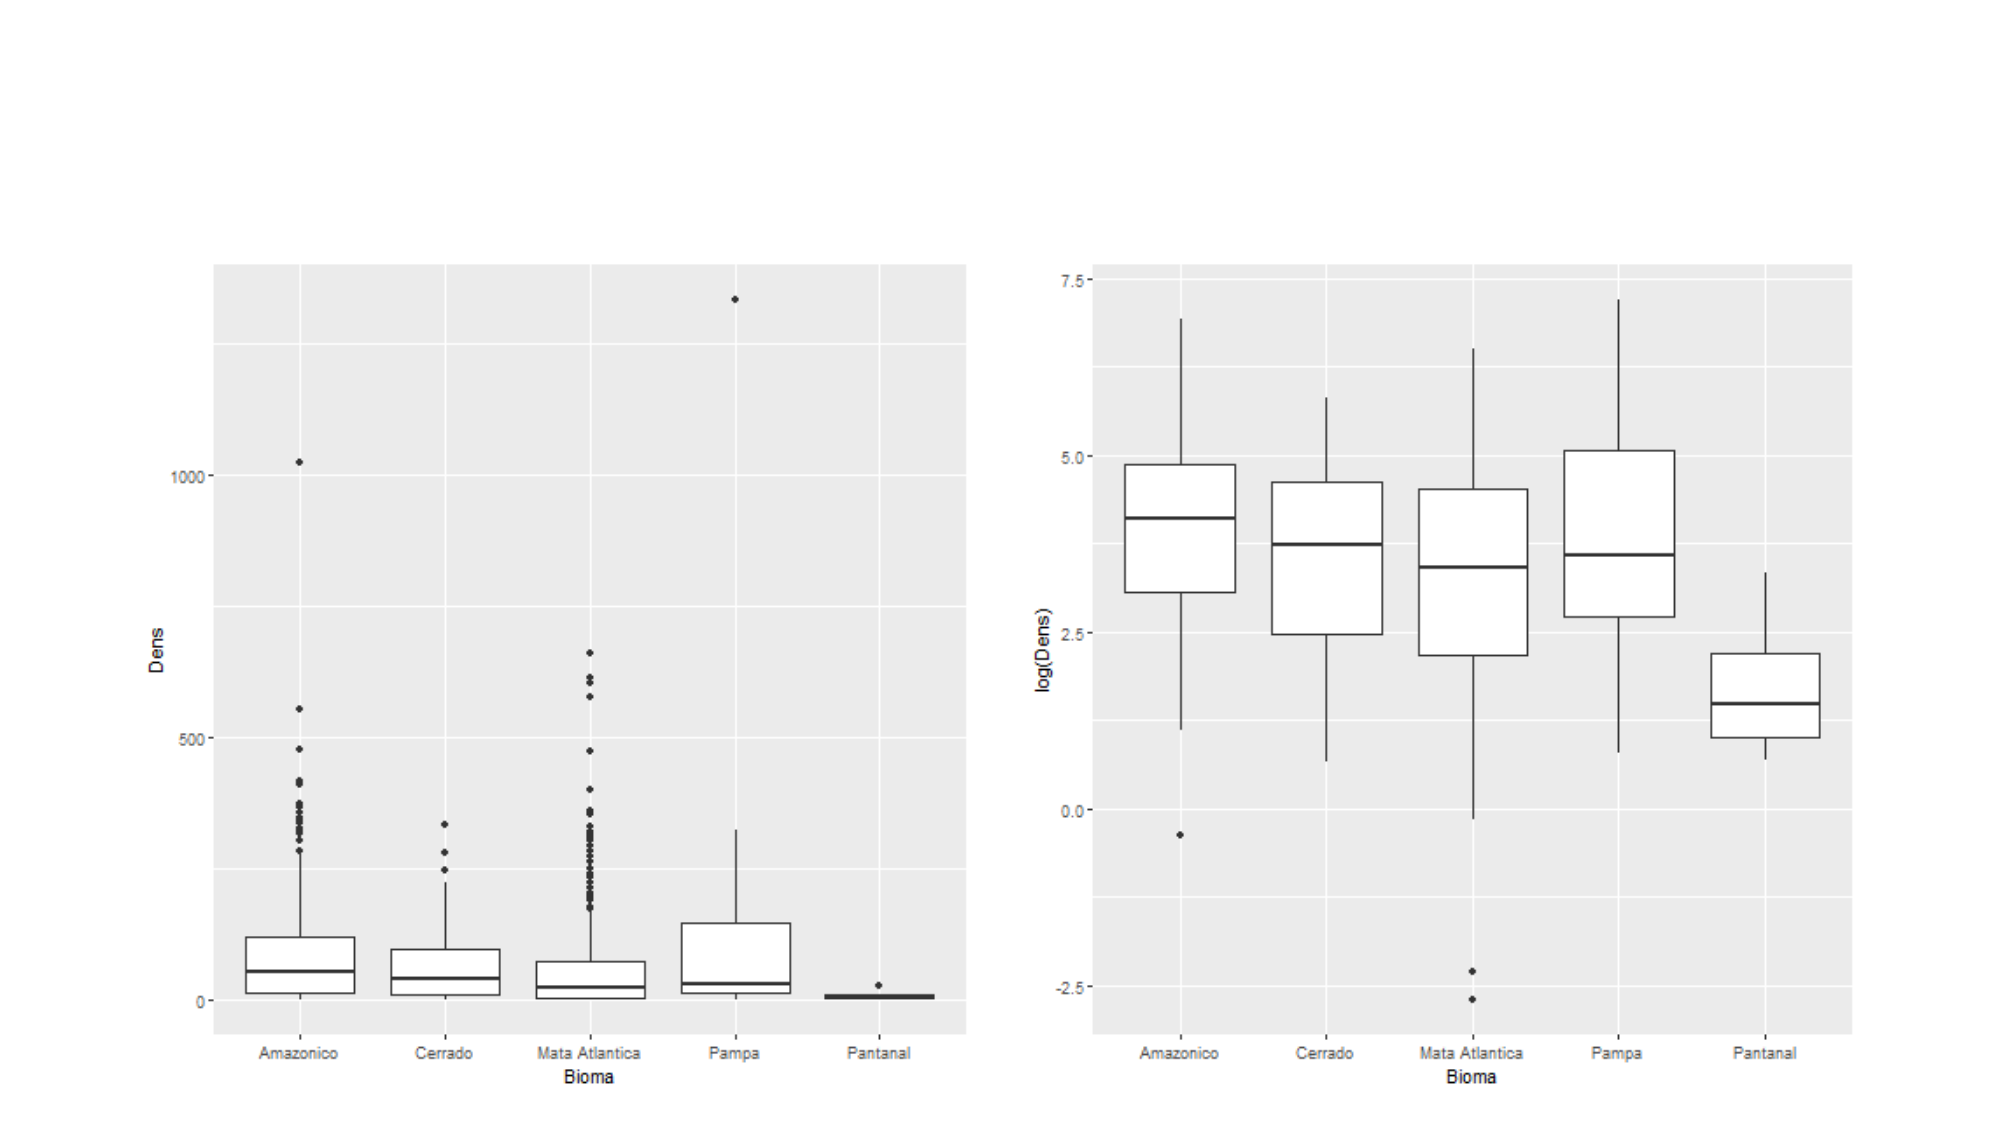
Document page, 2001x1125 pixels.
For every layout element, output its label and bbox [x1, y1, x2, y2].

picture [1023, 256, 1863, 1096]
list [137, 256, 976, 1096]
